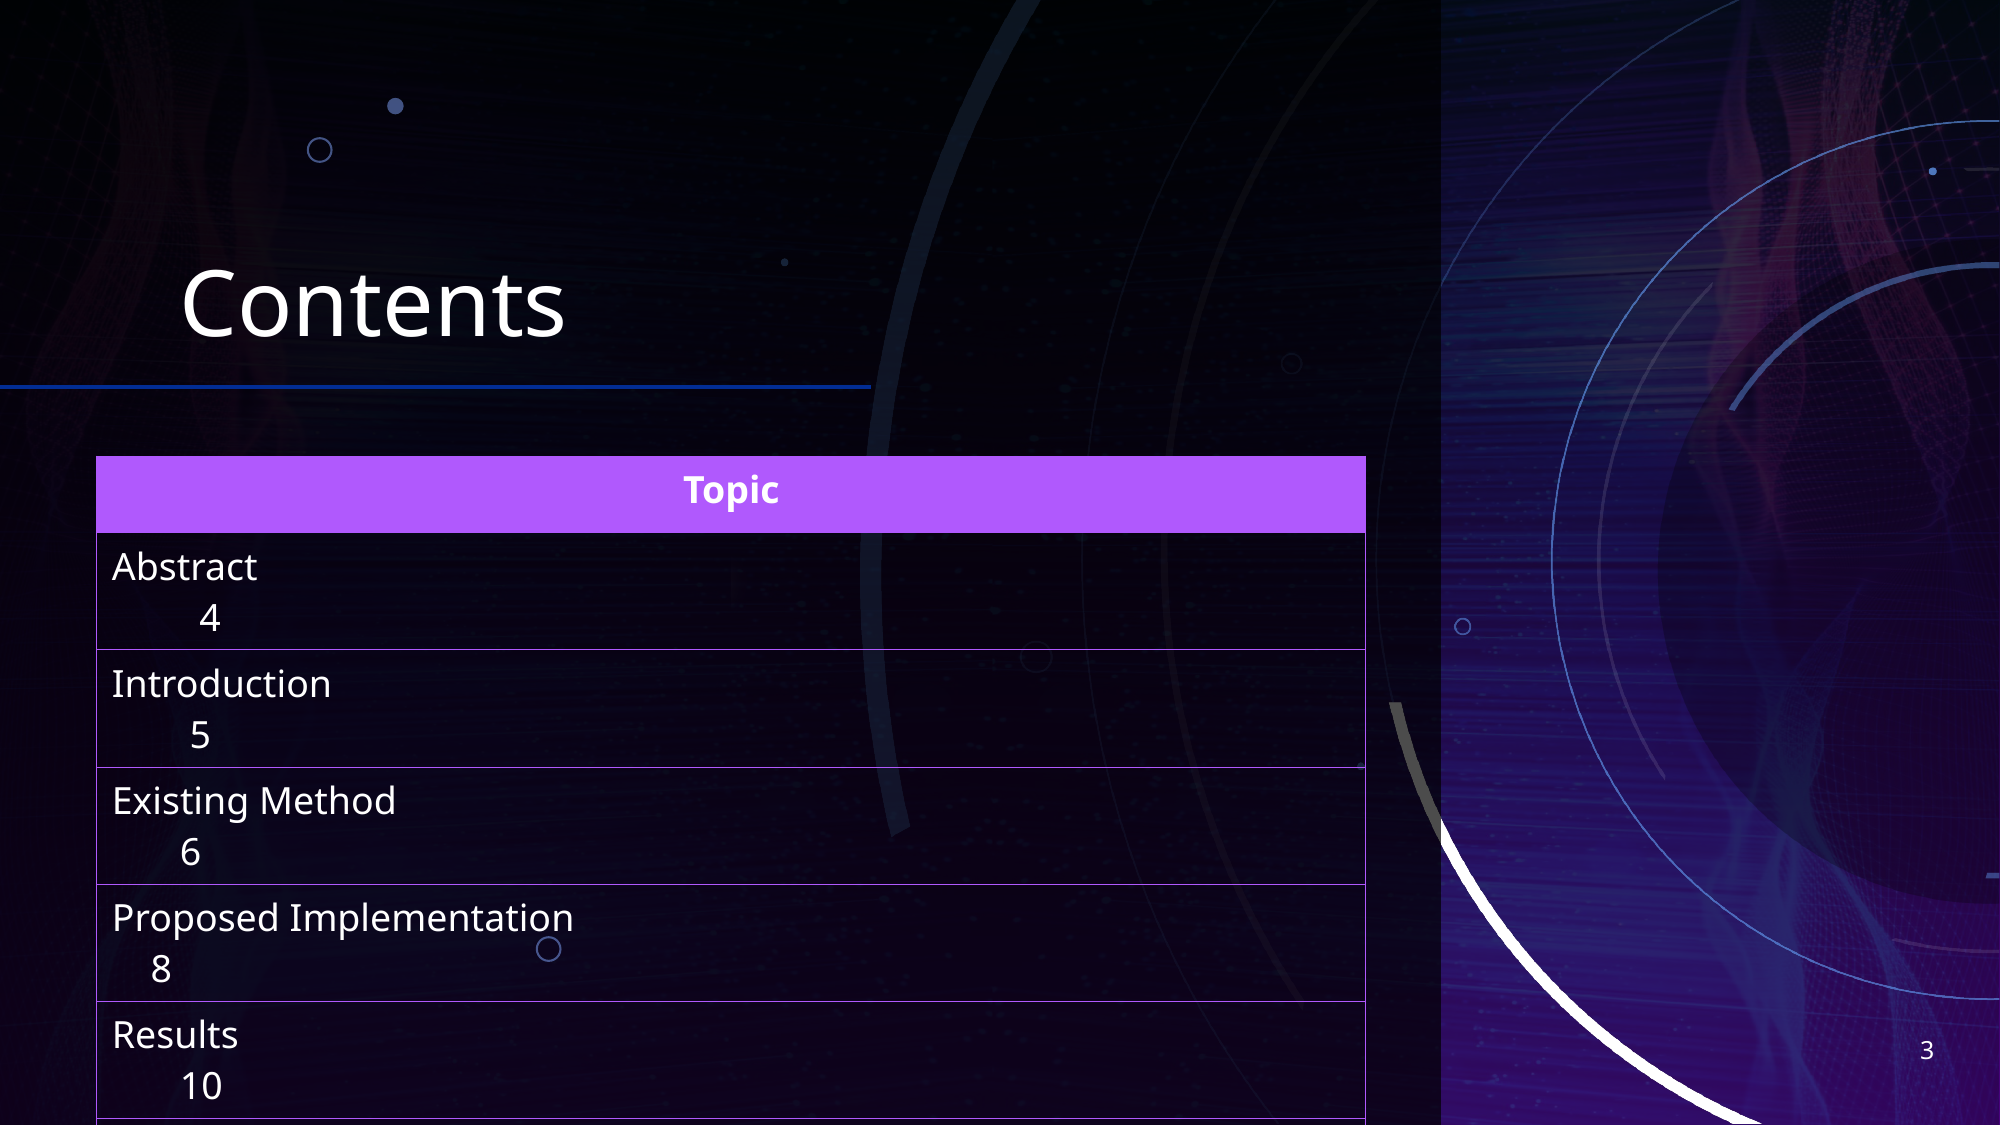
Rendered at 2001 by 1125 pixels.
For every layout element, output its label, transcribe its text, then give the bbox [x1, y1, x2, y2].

table_cell Proposed Implementation 8 [97, 885, 1365, 1001]
table_header Topic [97, 457, 1365, 532]
table_cell Existing Method 6 [97, 768, 1365, 884]
slide_number 3 [1499, 1021, 1950, 1082]
table_cell Results 10 [97, 1002, 1365, 1118]
title Contents [164, 172, 1299, 364]
table_cell Introduction 5 [97, 650, 1365, 767]
picture [730, 0, 2000, 1124]
table_cell Abstract 4 [97, 533, 1365, 649]
table_cell Conclusion 14 [97, 1119, 1365, 1125]
